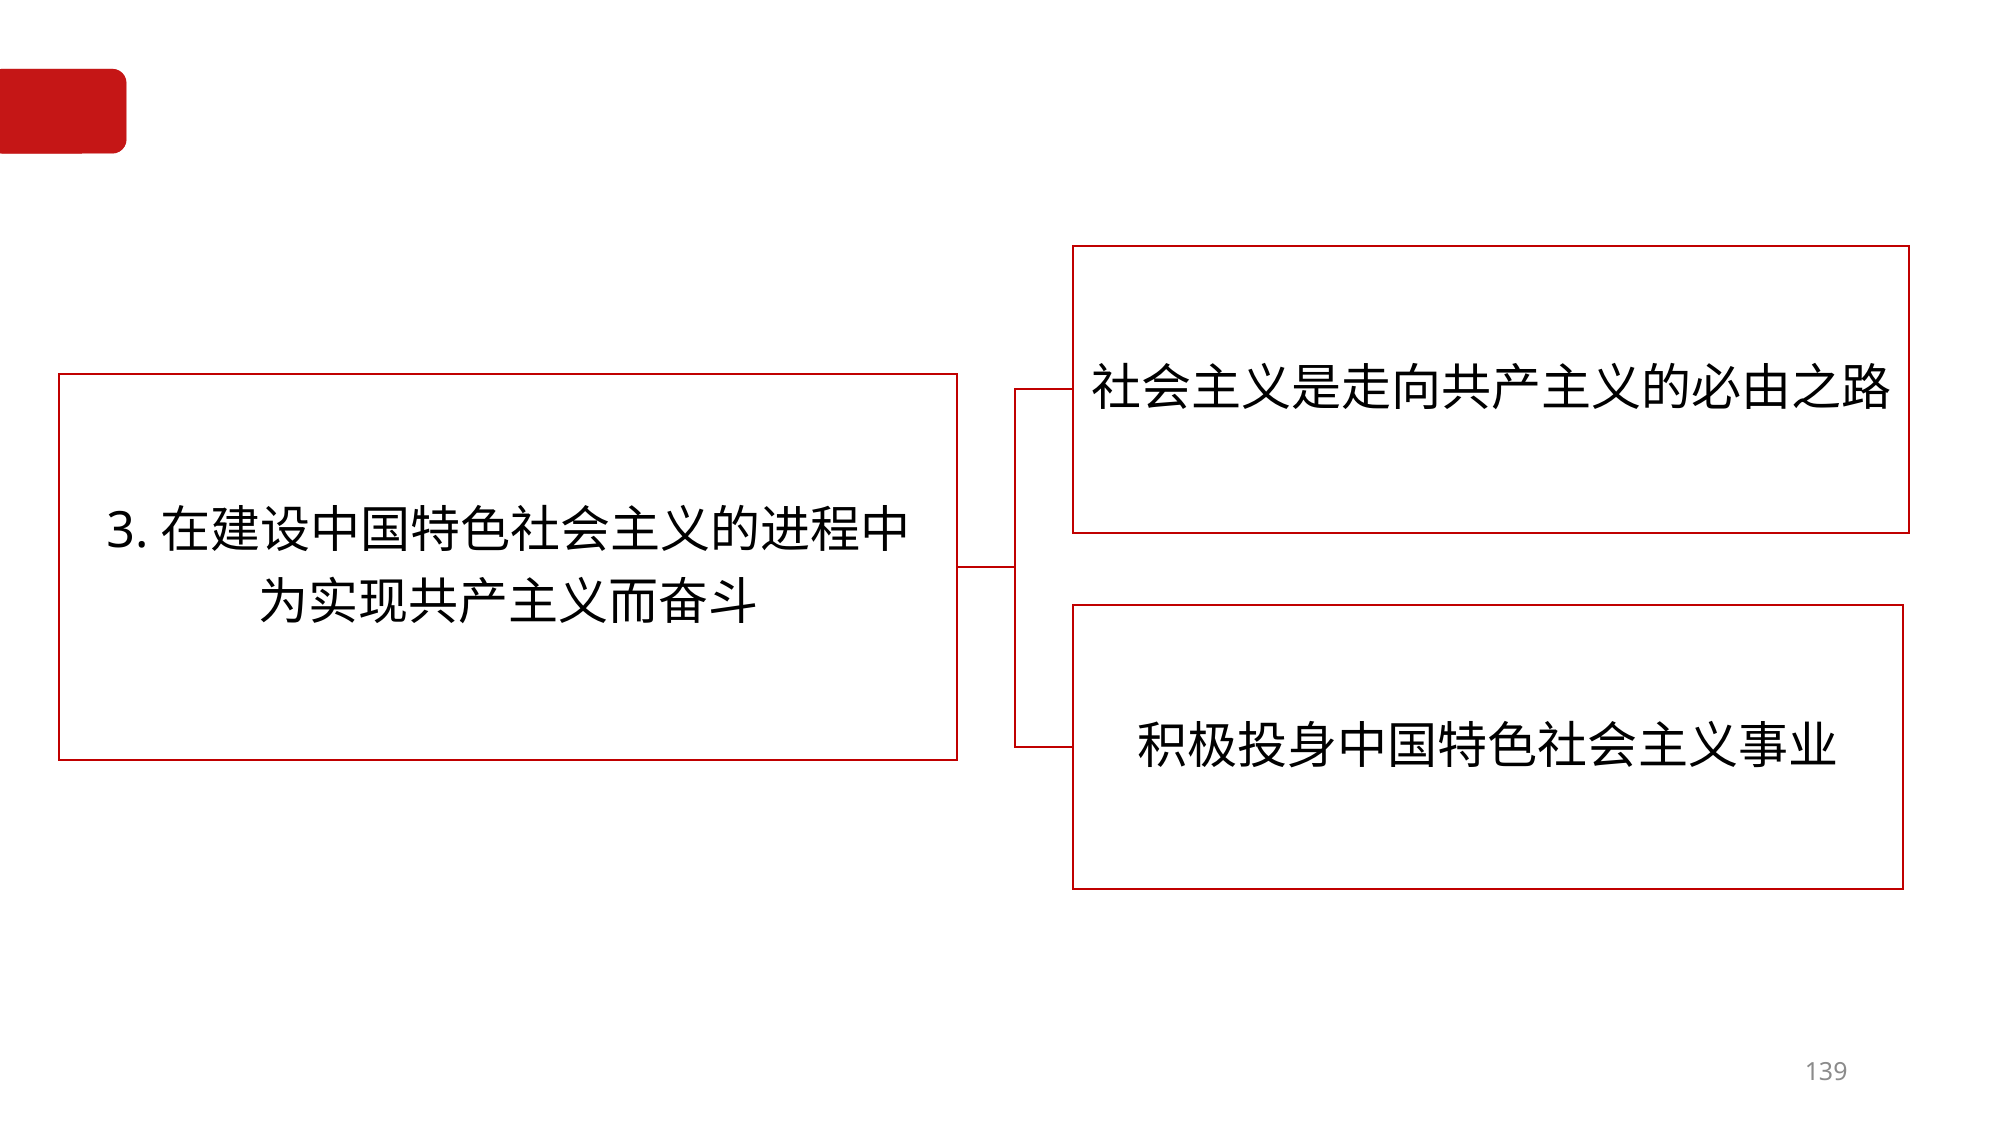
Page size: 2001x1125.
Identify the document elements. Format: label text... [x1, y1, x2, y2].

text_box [0, 245, 1969, 889]
slide_number 139 [1412, 1042, 1863, 1103]
